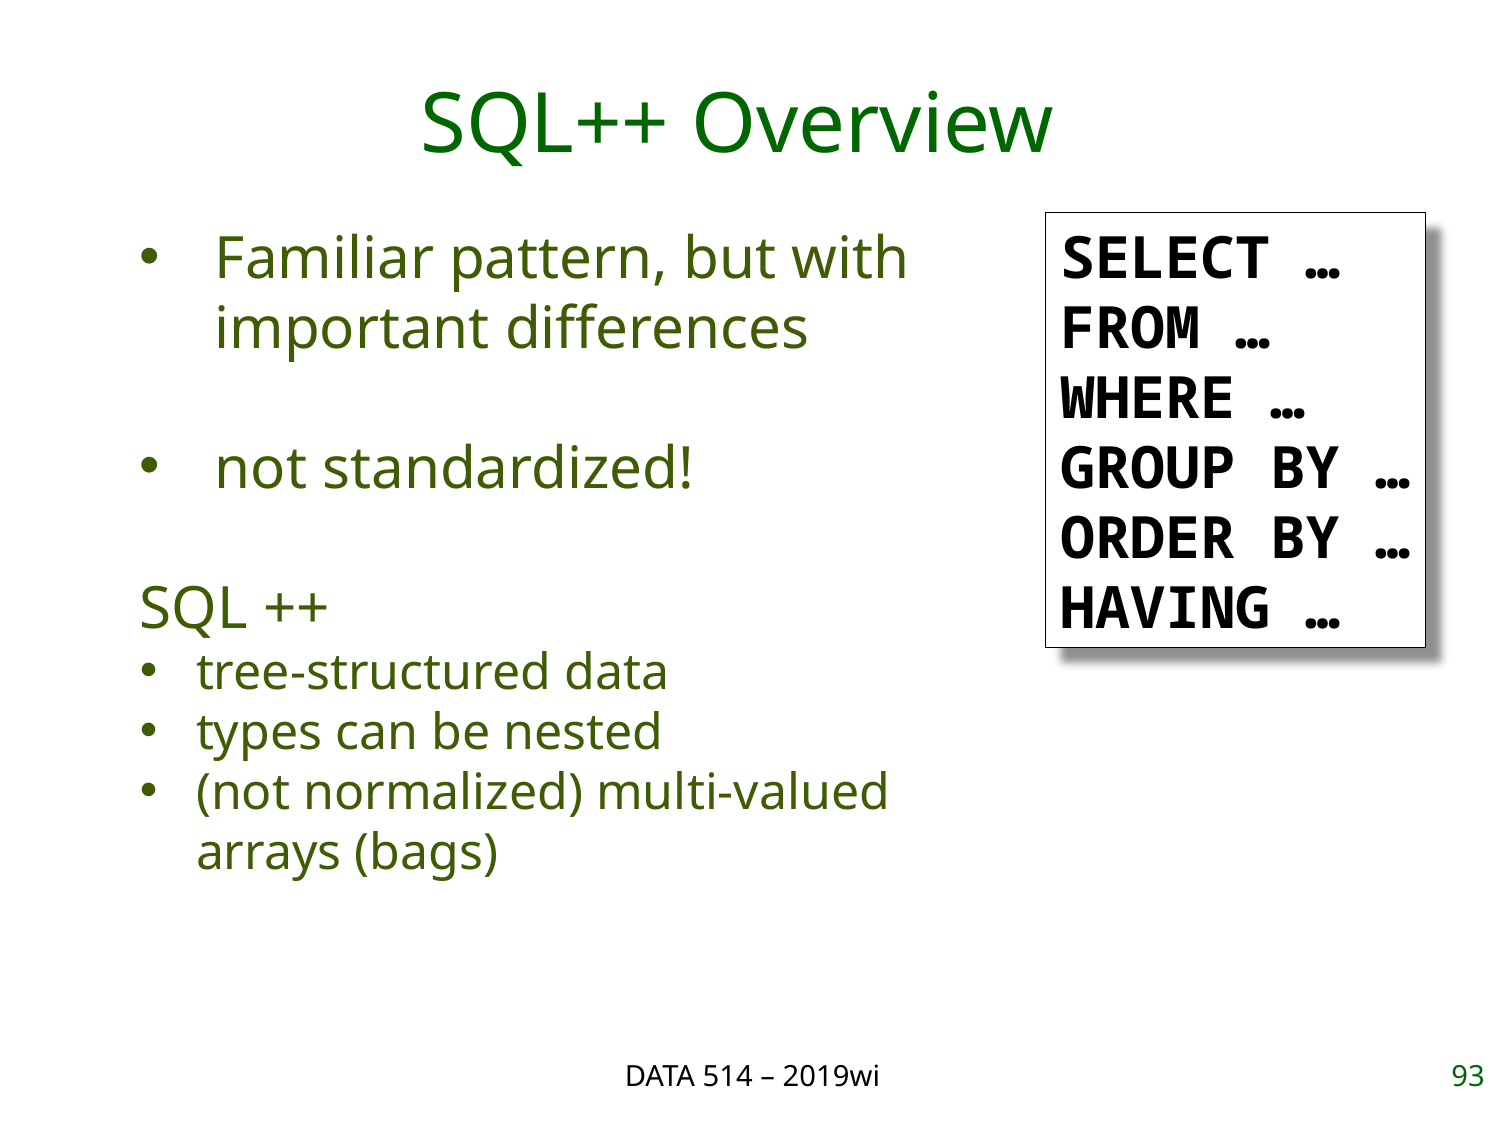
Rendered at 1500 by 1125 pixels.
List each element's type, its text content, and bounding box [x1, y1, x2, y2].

footer DATA 514 – 2019wi [462, 1049, 1051, 1125]
text_box SELECT … FROM … WHERE … GROUP BY … ORDER BY … HAVING … [1045, 212, 1426, 648]
text_box Familiar pattern, but with important differences not standardized! SQL ++ tree-structured data types can be nested (not normalized) multi-valued arrays (bags) [124, 212, 950, 948]
slide_number 93 [1412, 1049, 1500, 1125]
title SQL++ Overview [99, 24, 1376, 213]
